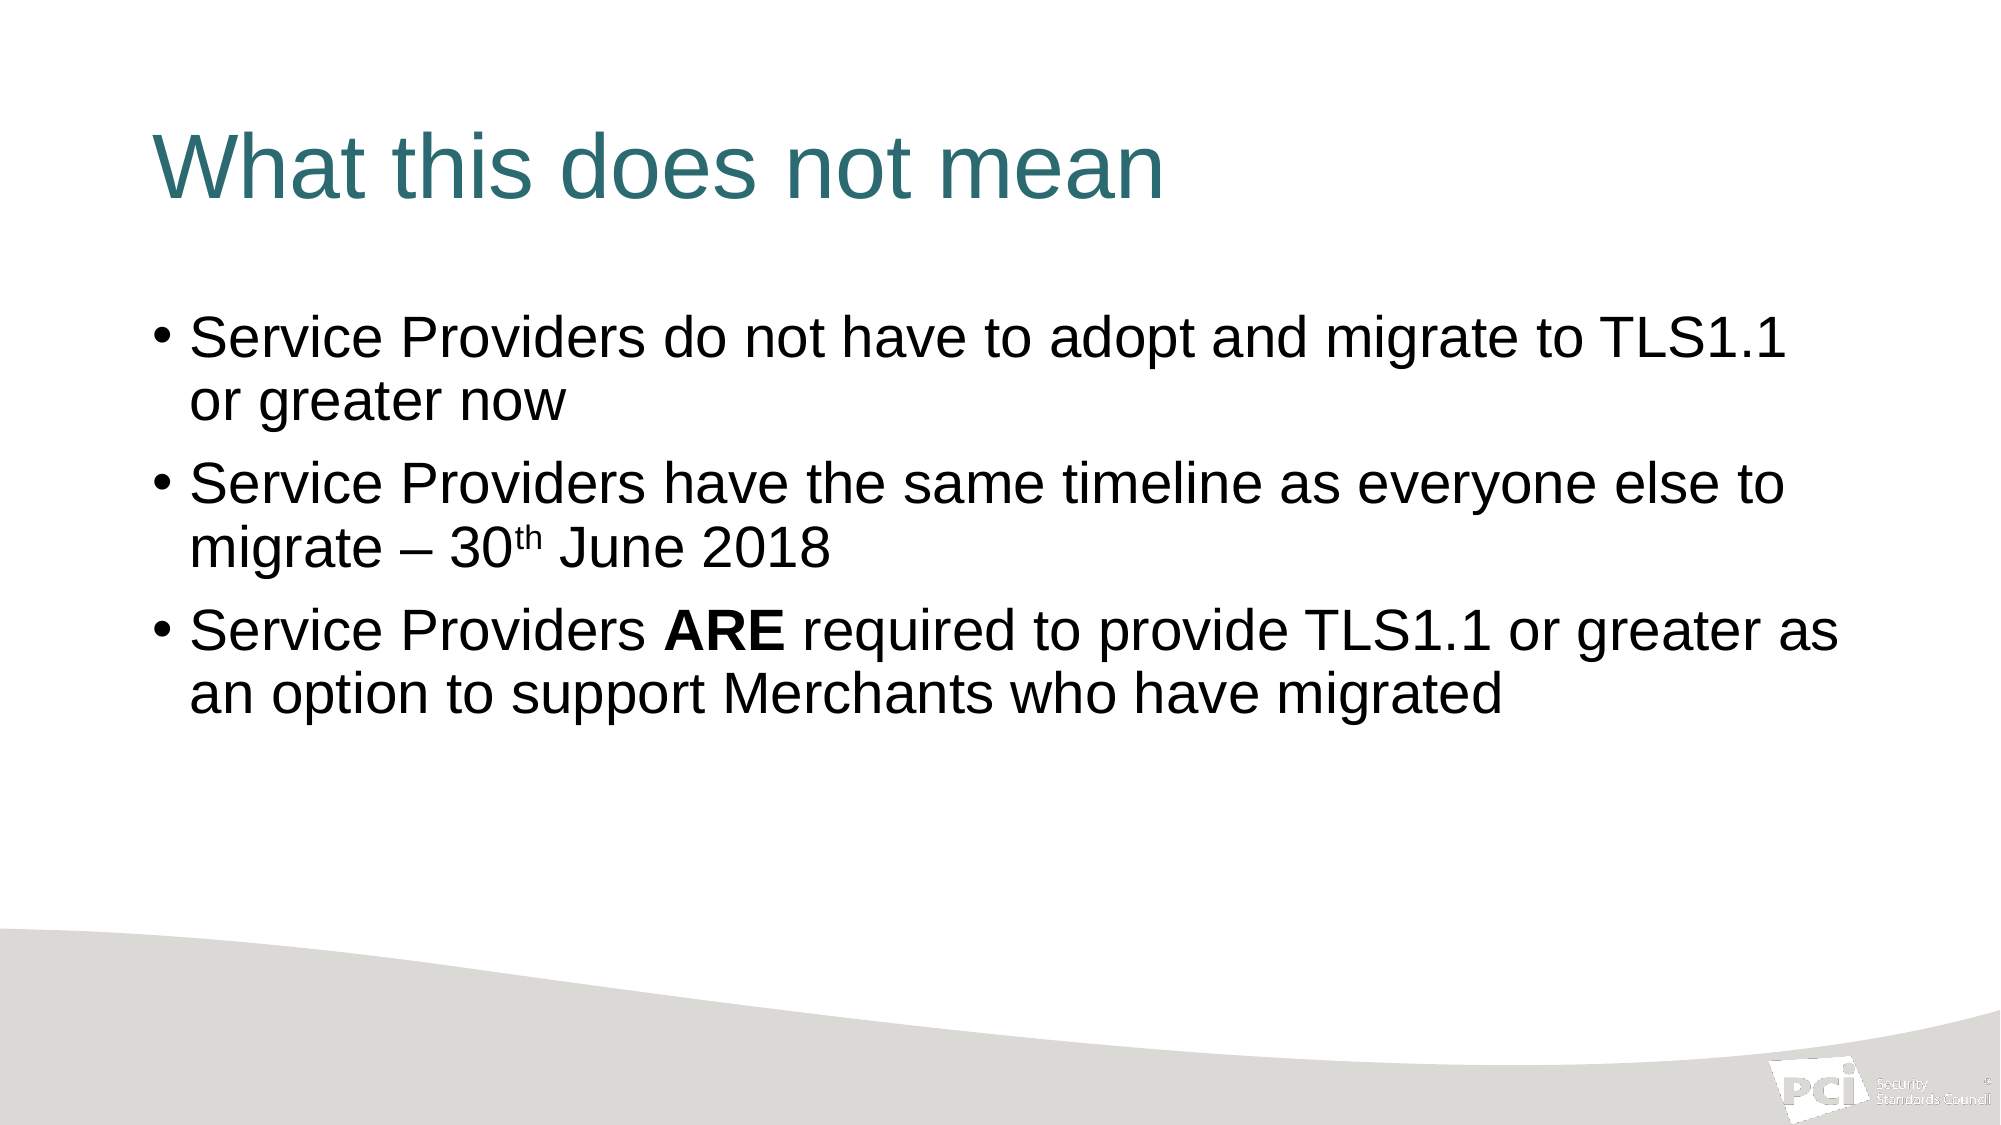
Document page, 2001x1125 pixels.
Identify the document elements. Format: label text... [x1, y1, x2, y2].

picture [1768, 1056, 1991, 1125]
slide_number 25 [1412, 1042, 1863, 1103]
list Service Providers do not have to adopt and migrate to TLS1.1 or greater now Service Providers have the same timeline as everyone else to migrate – 30th June 2018 Service Providers ARE required to provide TLS1.1 or greater as an option to support Merchants who have migrated [137, 299, 1863, 1014]
title What this does not mean [137, 59, 1863, 278]
